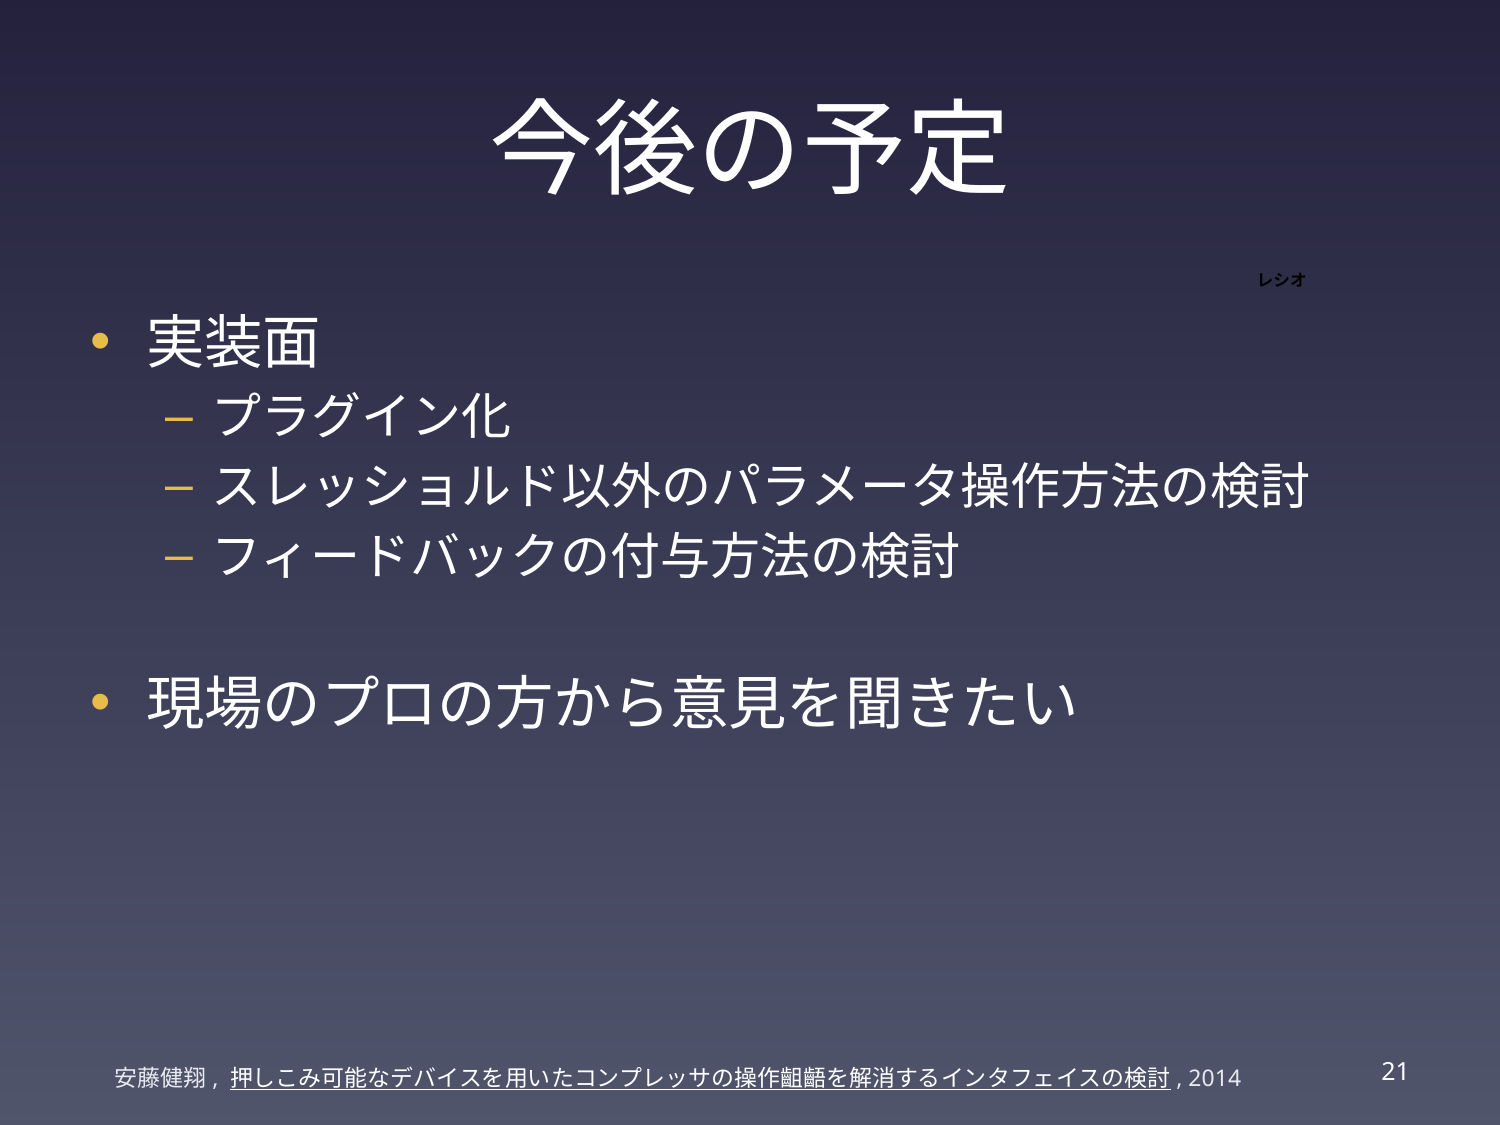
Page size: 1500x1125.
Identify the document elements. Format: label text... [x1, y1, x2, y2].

slide_number 20 [1074, 1042, 1425, 1103]
title 今後の予定 [75, 75, 1425, 262]
text_box レシオ [1241, 262, 1322, 298]
text_box 安藤健翔, 押しこみ可能なデバイスを用いたコンプレッサの操作齟齬を解消するインタフェイスの検討, 2014 [99, 1056, 1275, 1099]
list 実装面 プラグイン化 スレッショルド以外のパラメータ操作方法の検討 フィードバックの付与方法の検討 現場のプロの方から意見を聞きたい [75, 262, 1425, 1005]
